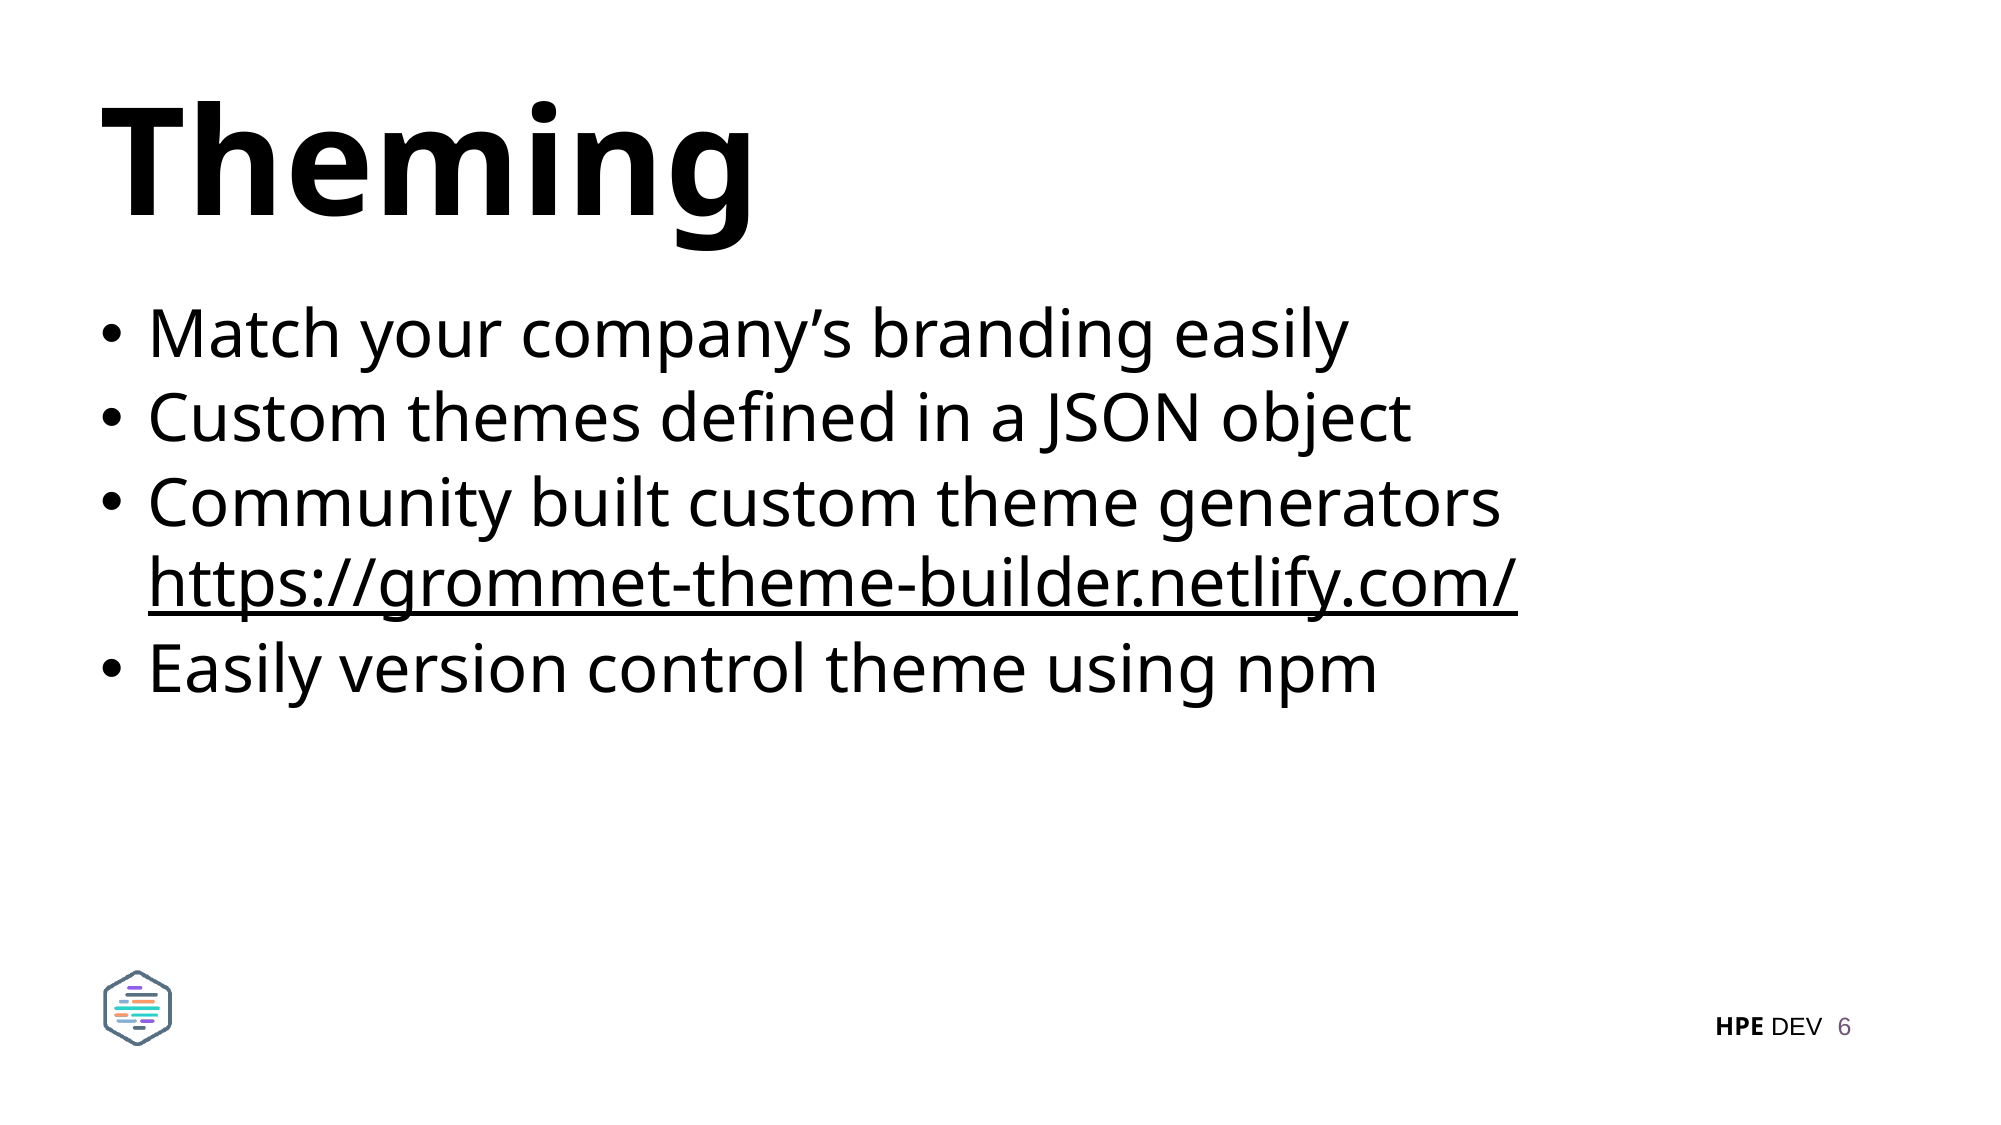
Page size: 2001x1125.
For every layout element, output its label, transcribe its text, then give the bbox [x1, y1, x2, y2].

picture [99, 966, 175, 1050]
list Match your company’s branding easily Custom themes defined in a JSON object Community built custom theme generators https://grommet-theme-builder.netlify.com/ Easily version control theme using npm [100, 299, 1875, 775]
slide_number 6 [1837, 999, 1902, 1050]
title Theming [99, 99, 1775, 418]
